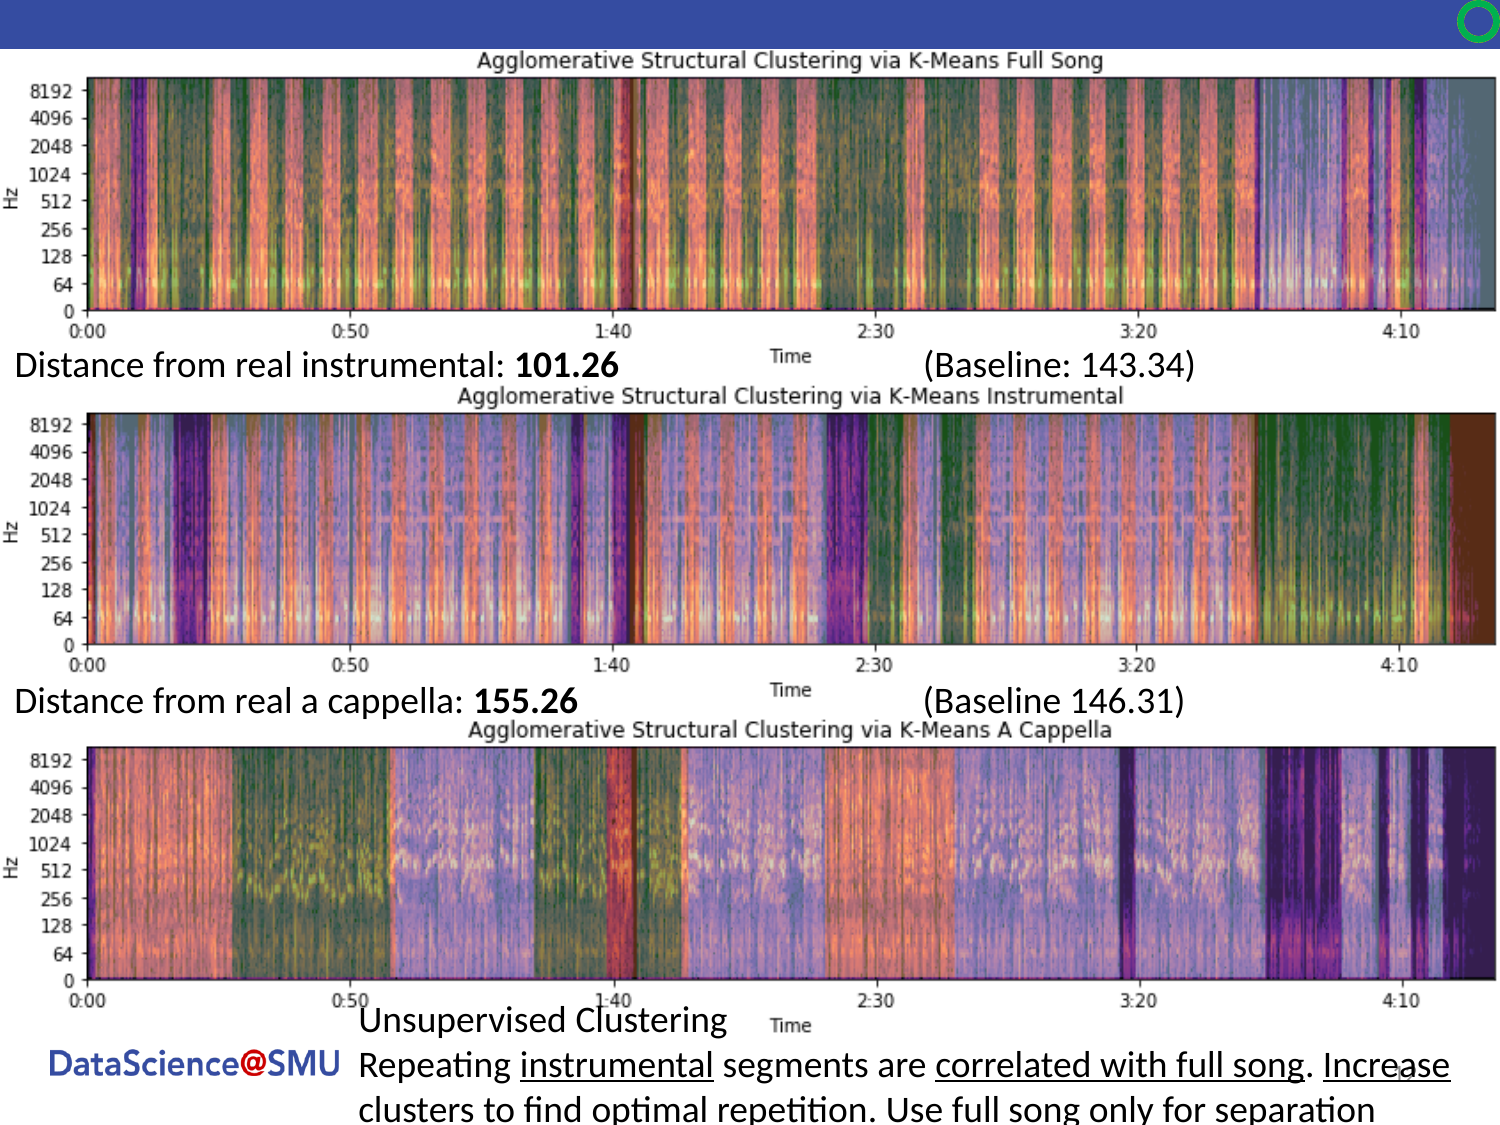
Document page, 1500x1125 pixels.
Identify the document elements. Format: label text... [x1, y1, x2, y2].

picture [50, 1049, 339, 1076]
picture [0, 49, 1500, 1038]
text_box Unsupervised Clustering Repeating instrumental segments are correlated with full song. Increase clusters to find optimal repetition. Use full song only for separation [343, 1038, 1500, 1125]
text_box [0, 0, 1500, 49]
text_box [1456, 0, 1500, 44]
